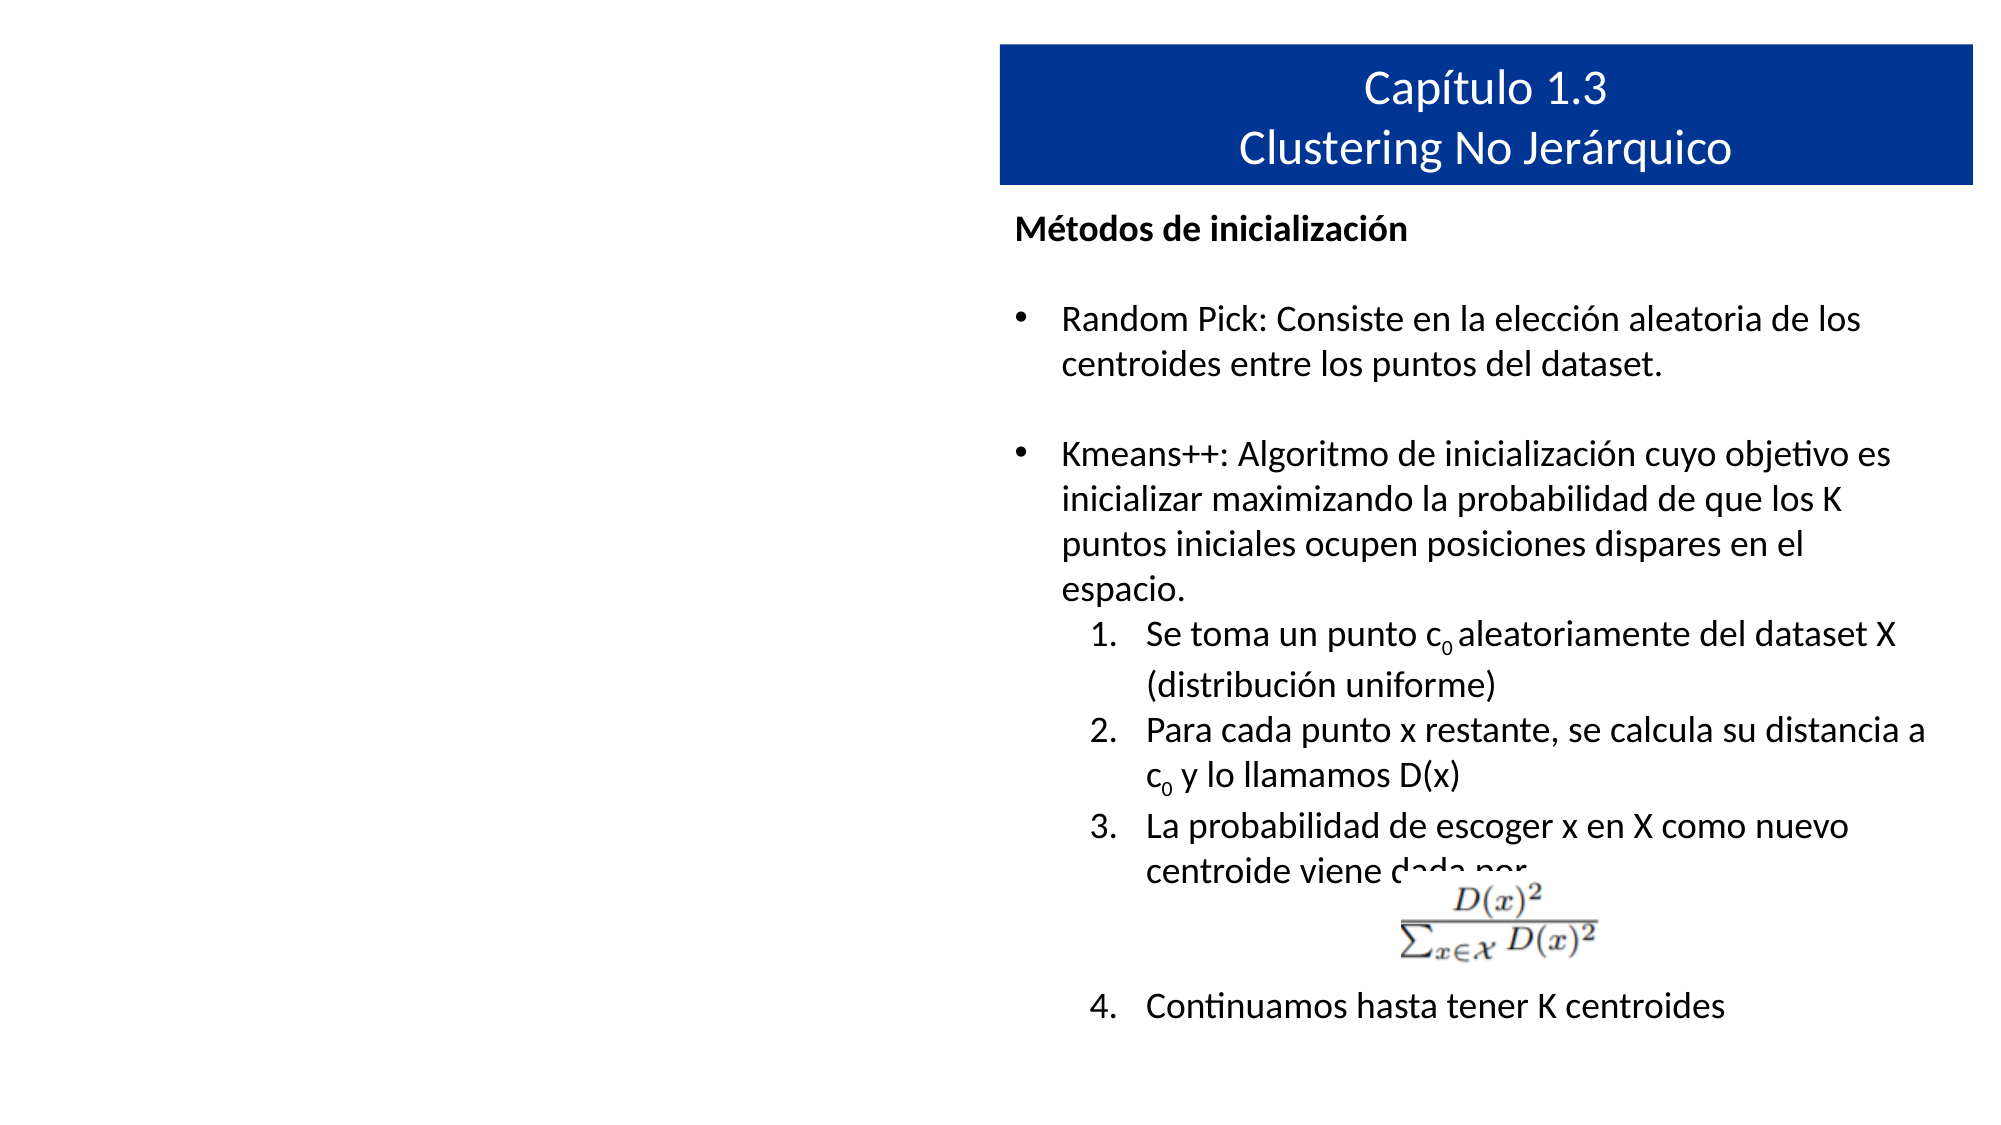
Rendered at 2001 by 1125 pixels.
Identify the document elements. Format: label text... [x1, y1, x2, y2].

text_box Métodos de inicialización Random Pick: Consiste en la elección aleatoria de los centroides entre los puntos del dataset. Kmeans++: Algoritmo de inicialización cuyo objetivo es inicializar maximizando la probabilidad de que los K puntos iniciales ocupen posiciones dispares en el espacio. Se toma un punto c0 aleatoriamente del dataset X (distribución uniforme) Para cada punto x restante, se calcula su distancia a c0 y lo llamamos D(x) La probabilidad de escoger x en X como nuevo centroide viene dada por Continuamos hasta tener K centroides [999, 196, 1950, 1079]
text_box Capítulo 1.3 Clustering No Jerárquico [998, 42, 1975, 187]
picture [1401, 871, 1602, 971]
